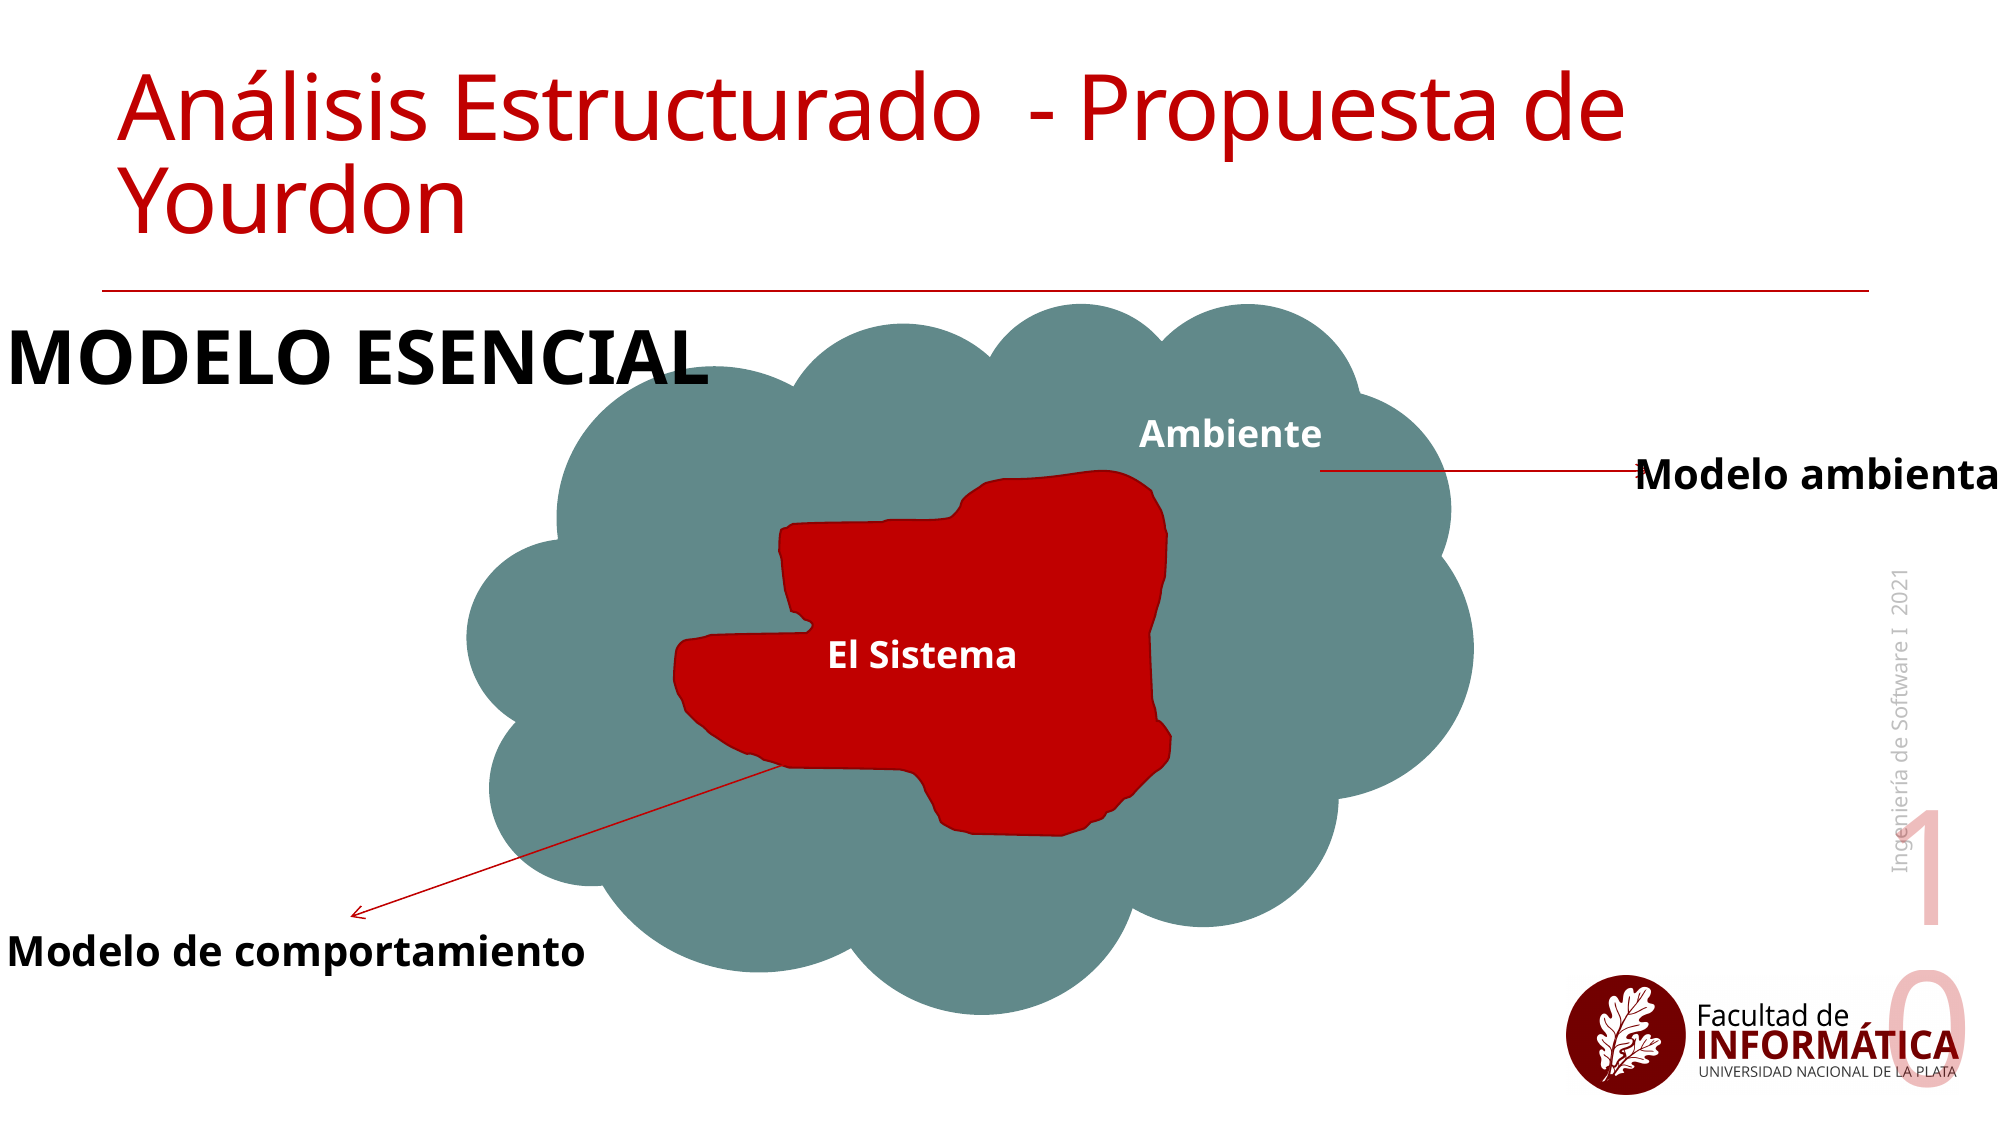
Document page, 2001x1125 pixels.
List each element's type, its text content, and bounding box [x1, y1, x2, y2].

title Análisis Estructurado - Propuesta de Yourdon [102, 54, 1875, 264]
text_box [350, 715, 923, 917]
text_box El Sistema [672, 469, 1172, 837]
text_box Modelo de comportamiento [0, 916, 602, 982]
text_box Modelo ambiental [1620, 440, 2000, 506]
text_box [466, 303, 1474, 1015]
picture [1566, 975, 1959, 1095]
slide_number 10 [1866, 926, 1987, 992]
text_box Ambiente [1124, 402, 1338, 462]
footer Ingeniería de Software I 2021 [1878, 506, 1959, 889]
text_box MODELO ESENCIAL [0, 302, 727, 408]
